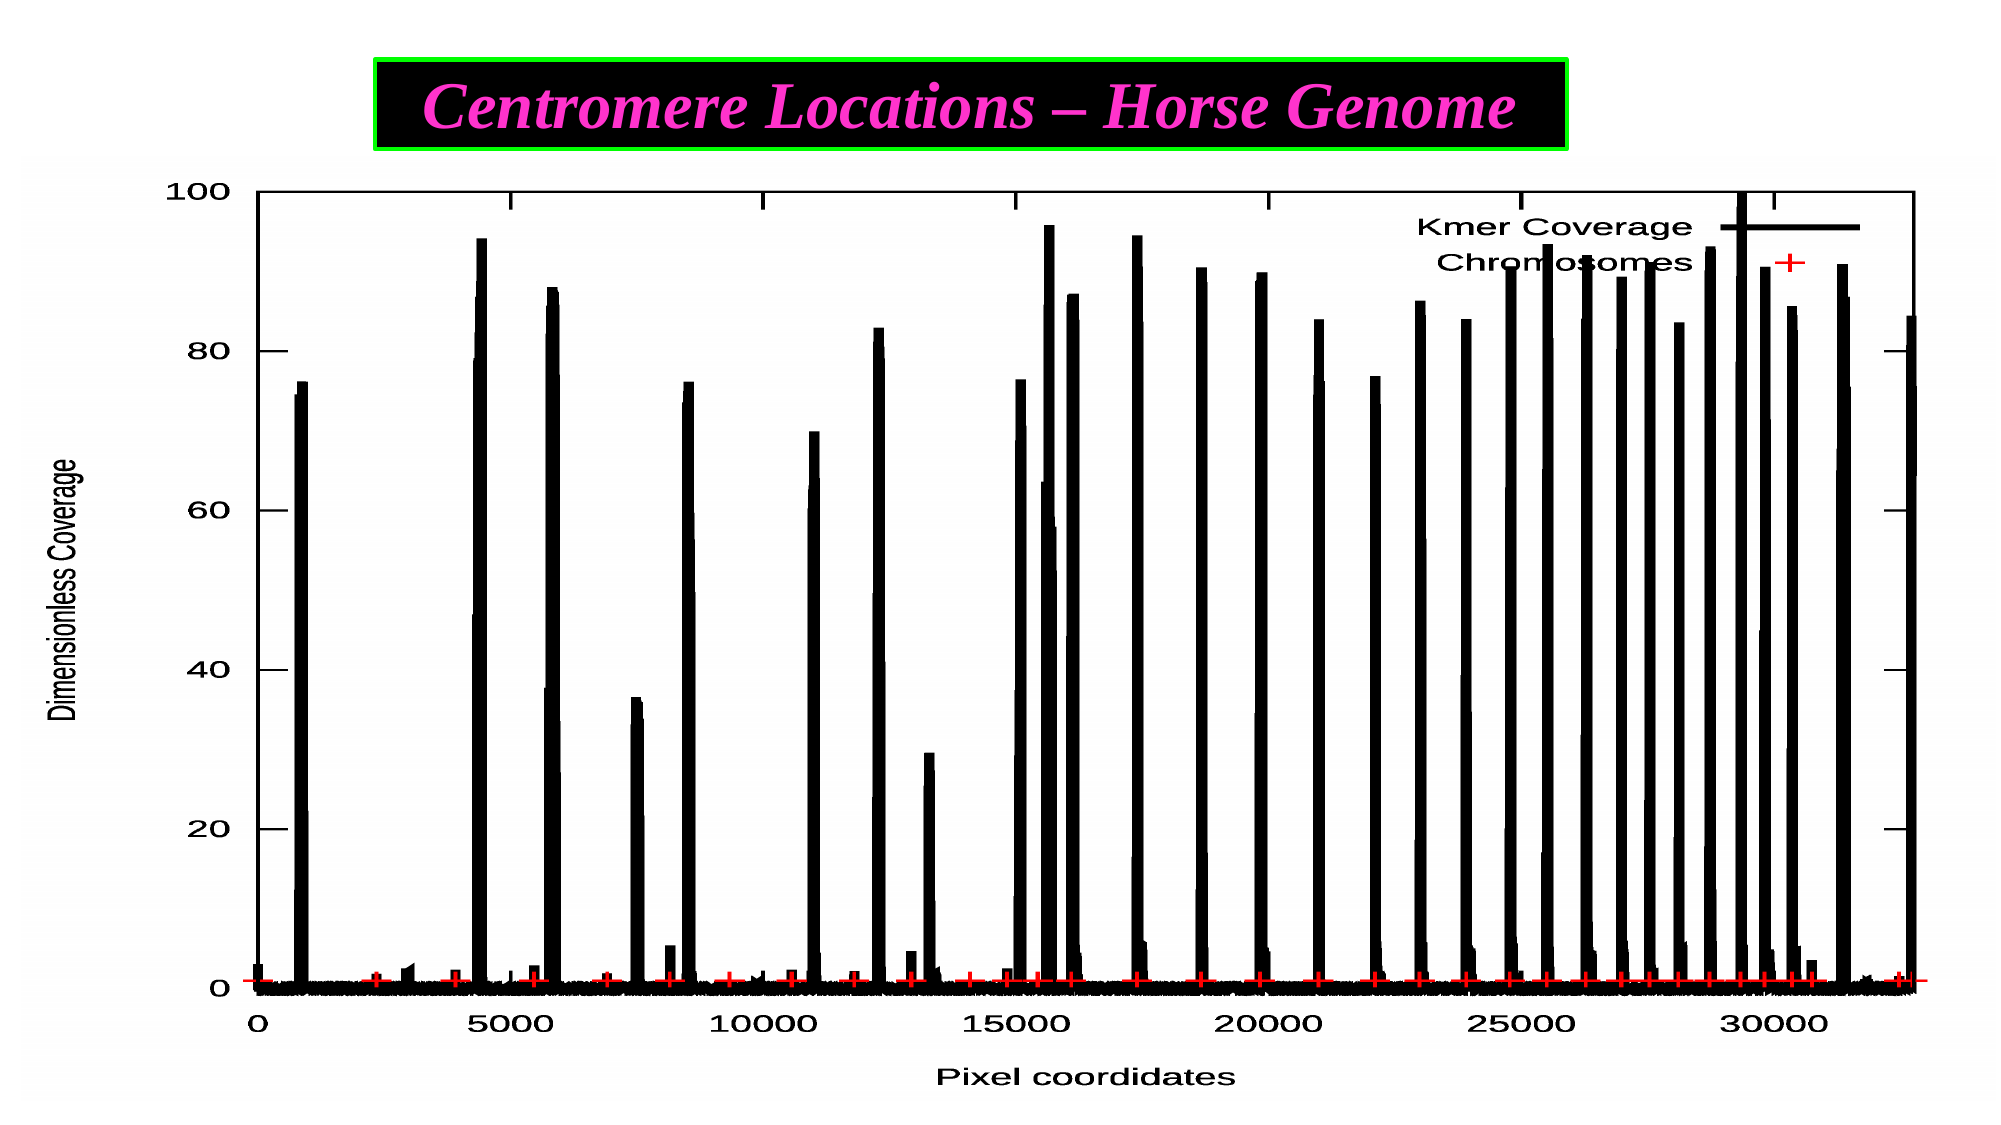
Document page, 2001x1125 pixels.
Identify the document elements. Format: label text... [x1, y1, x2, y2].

picture [21, 155, 1996, 1103]
text_box Centromere Locations – Horse Genome [375, 59, 1567, 150]
